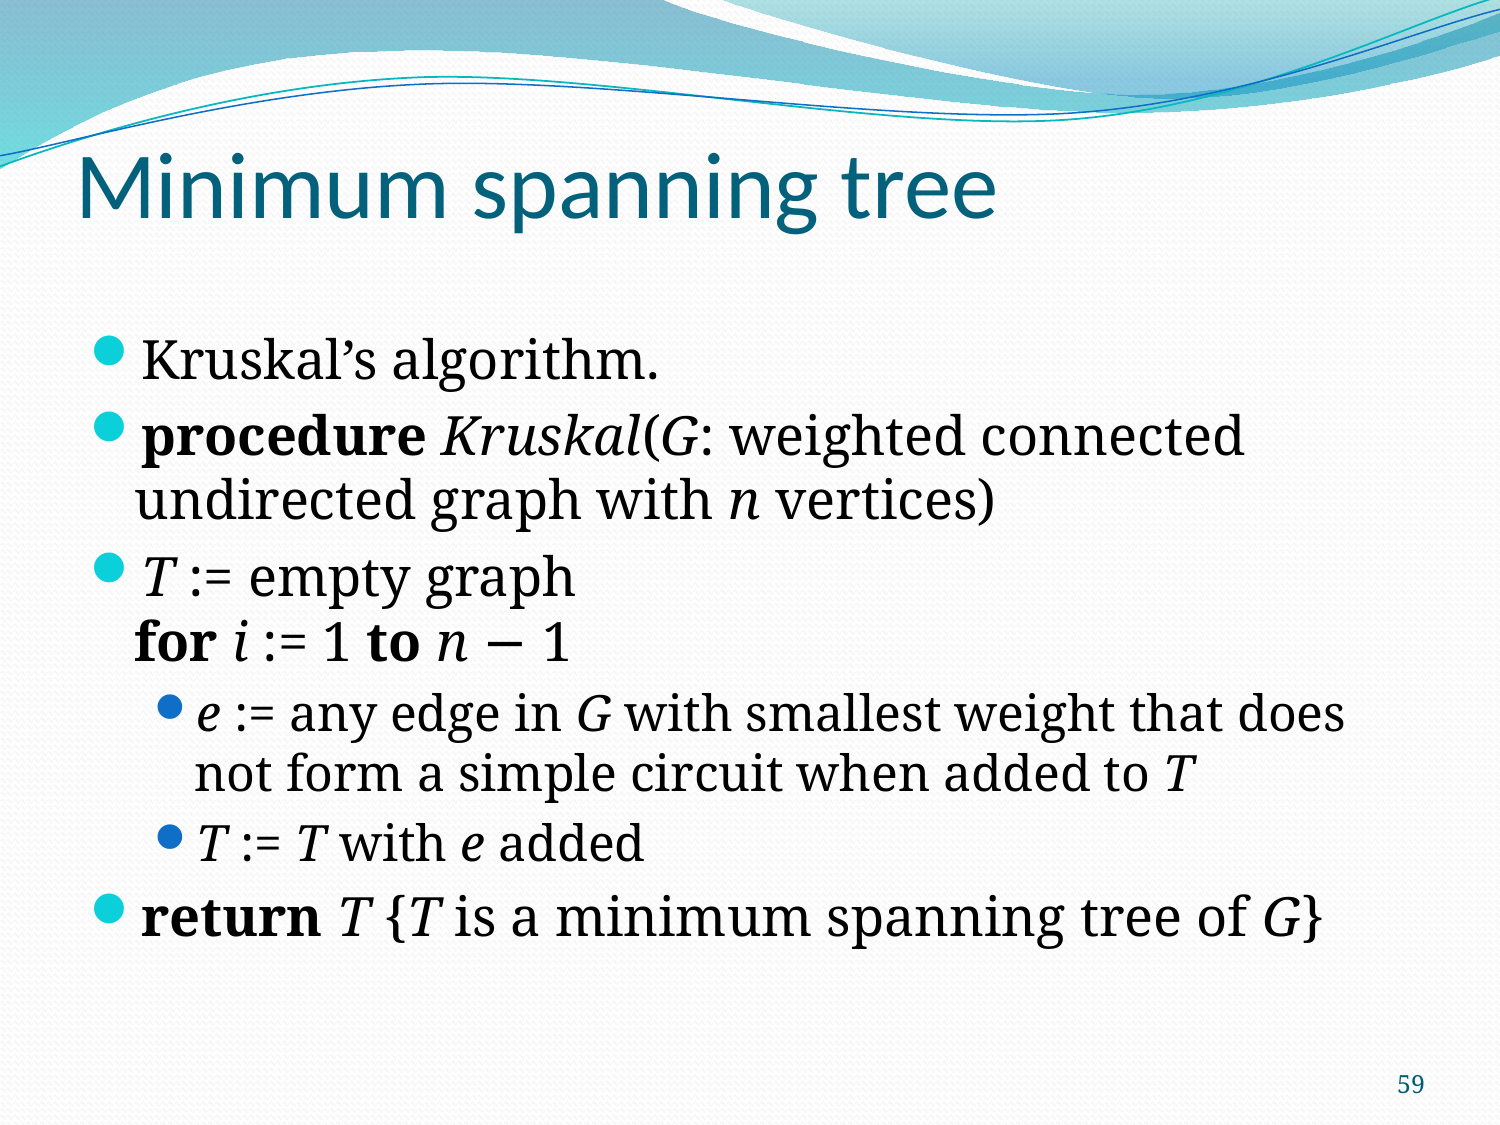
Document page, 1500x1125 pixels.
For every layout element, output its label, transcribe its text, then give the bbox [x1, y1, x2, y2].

list Kruskal’s algorithm. procedure Kruskal(G: weighted connected undirected graph with n vertices) T := empty graph for i := 1 to n − 1 e := any edge in G with smallest weight that does not form a simple circuit when added to T T := T with e added return T {T is a minimum spanning tree of G} [75, 317, 1425, 1038]
slide_number 59 [1299, 1042, 1425, 1103]
title Minimum spanning tree [75, 115, 1425, 238]
